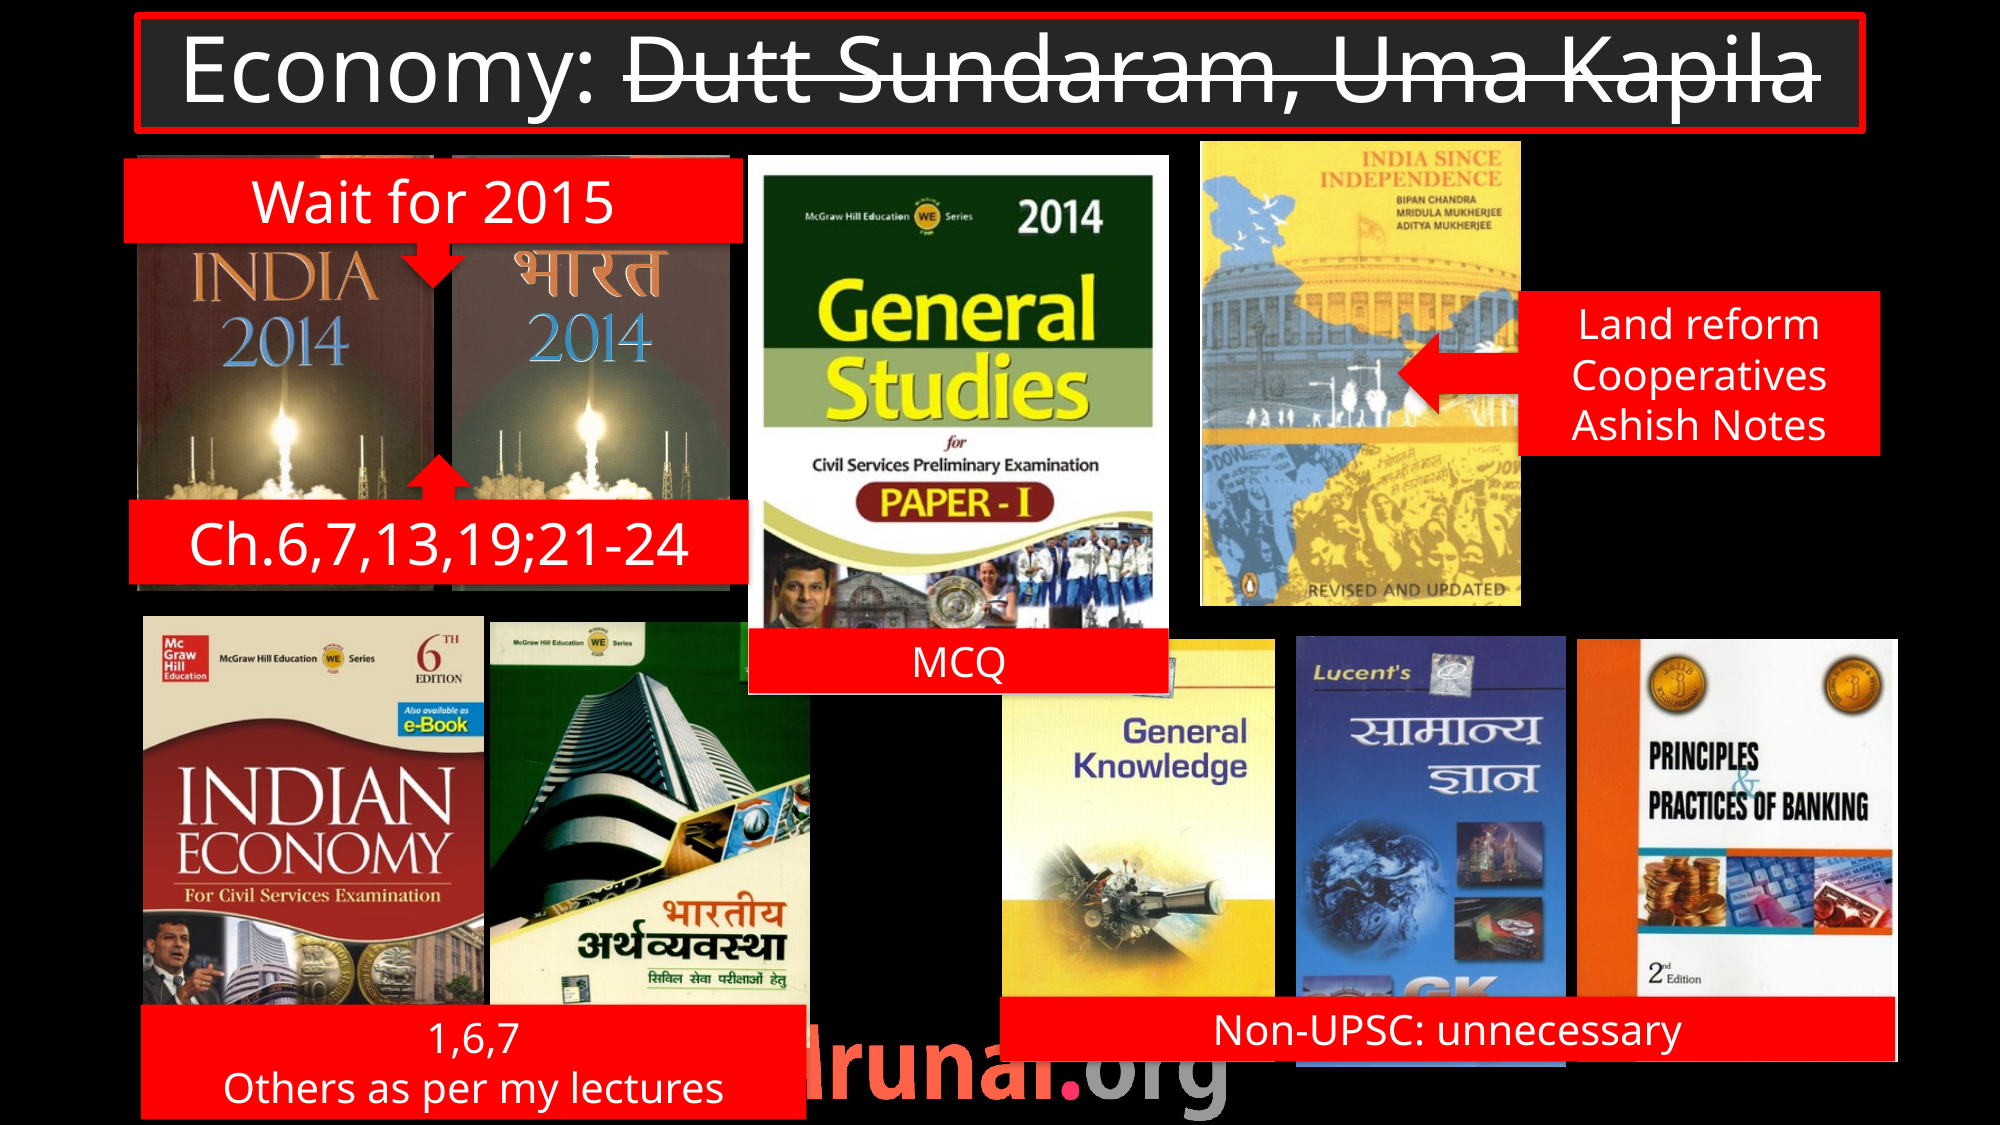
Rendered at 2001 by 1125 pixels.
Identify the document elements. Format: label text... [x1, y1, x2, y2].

picture [137, 155, 434, 592]
picture [143, 616, 484, 1063]
text_box Wait for 2015 [123, 158, 133, 244]
title Economy: Dutt Sundaram, Uma Kapila [134, 12, 1866, 134]
picture [1199, 140, 1521, 607]
picture [1577, 639, 1899, 1063]
picture [478, 721, 484, 730]
picture [490, 155, 1275, 1125]
picture [452, 155, 730, 592]
text_box Wait for 2015 [436, 158, 447, 284]
text_box 1,6,7 Others as per my lectures [140, 1055, 807, 1120]
text_box Wait for 2015 [733, 158, 743, 244]
text_box Ch.6,7,13,19;21-24 [438, 454, 446, 585]
text_box Non-UPSC: unnecessary [1279, 996, 1291, 1062]
picture [1296, 636, 1566, 1067]
text_box Land reform Cooperatives Ashish Notes [1524, 291, 1881, 456]
text_box Ch.6,7,13,19;21-24 [735, 499, 743, 585]
